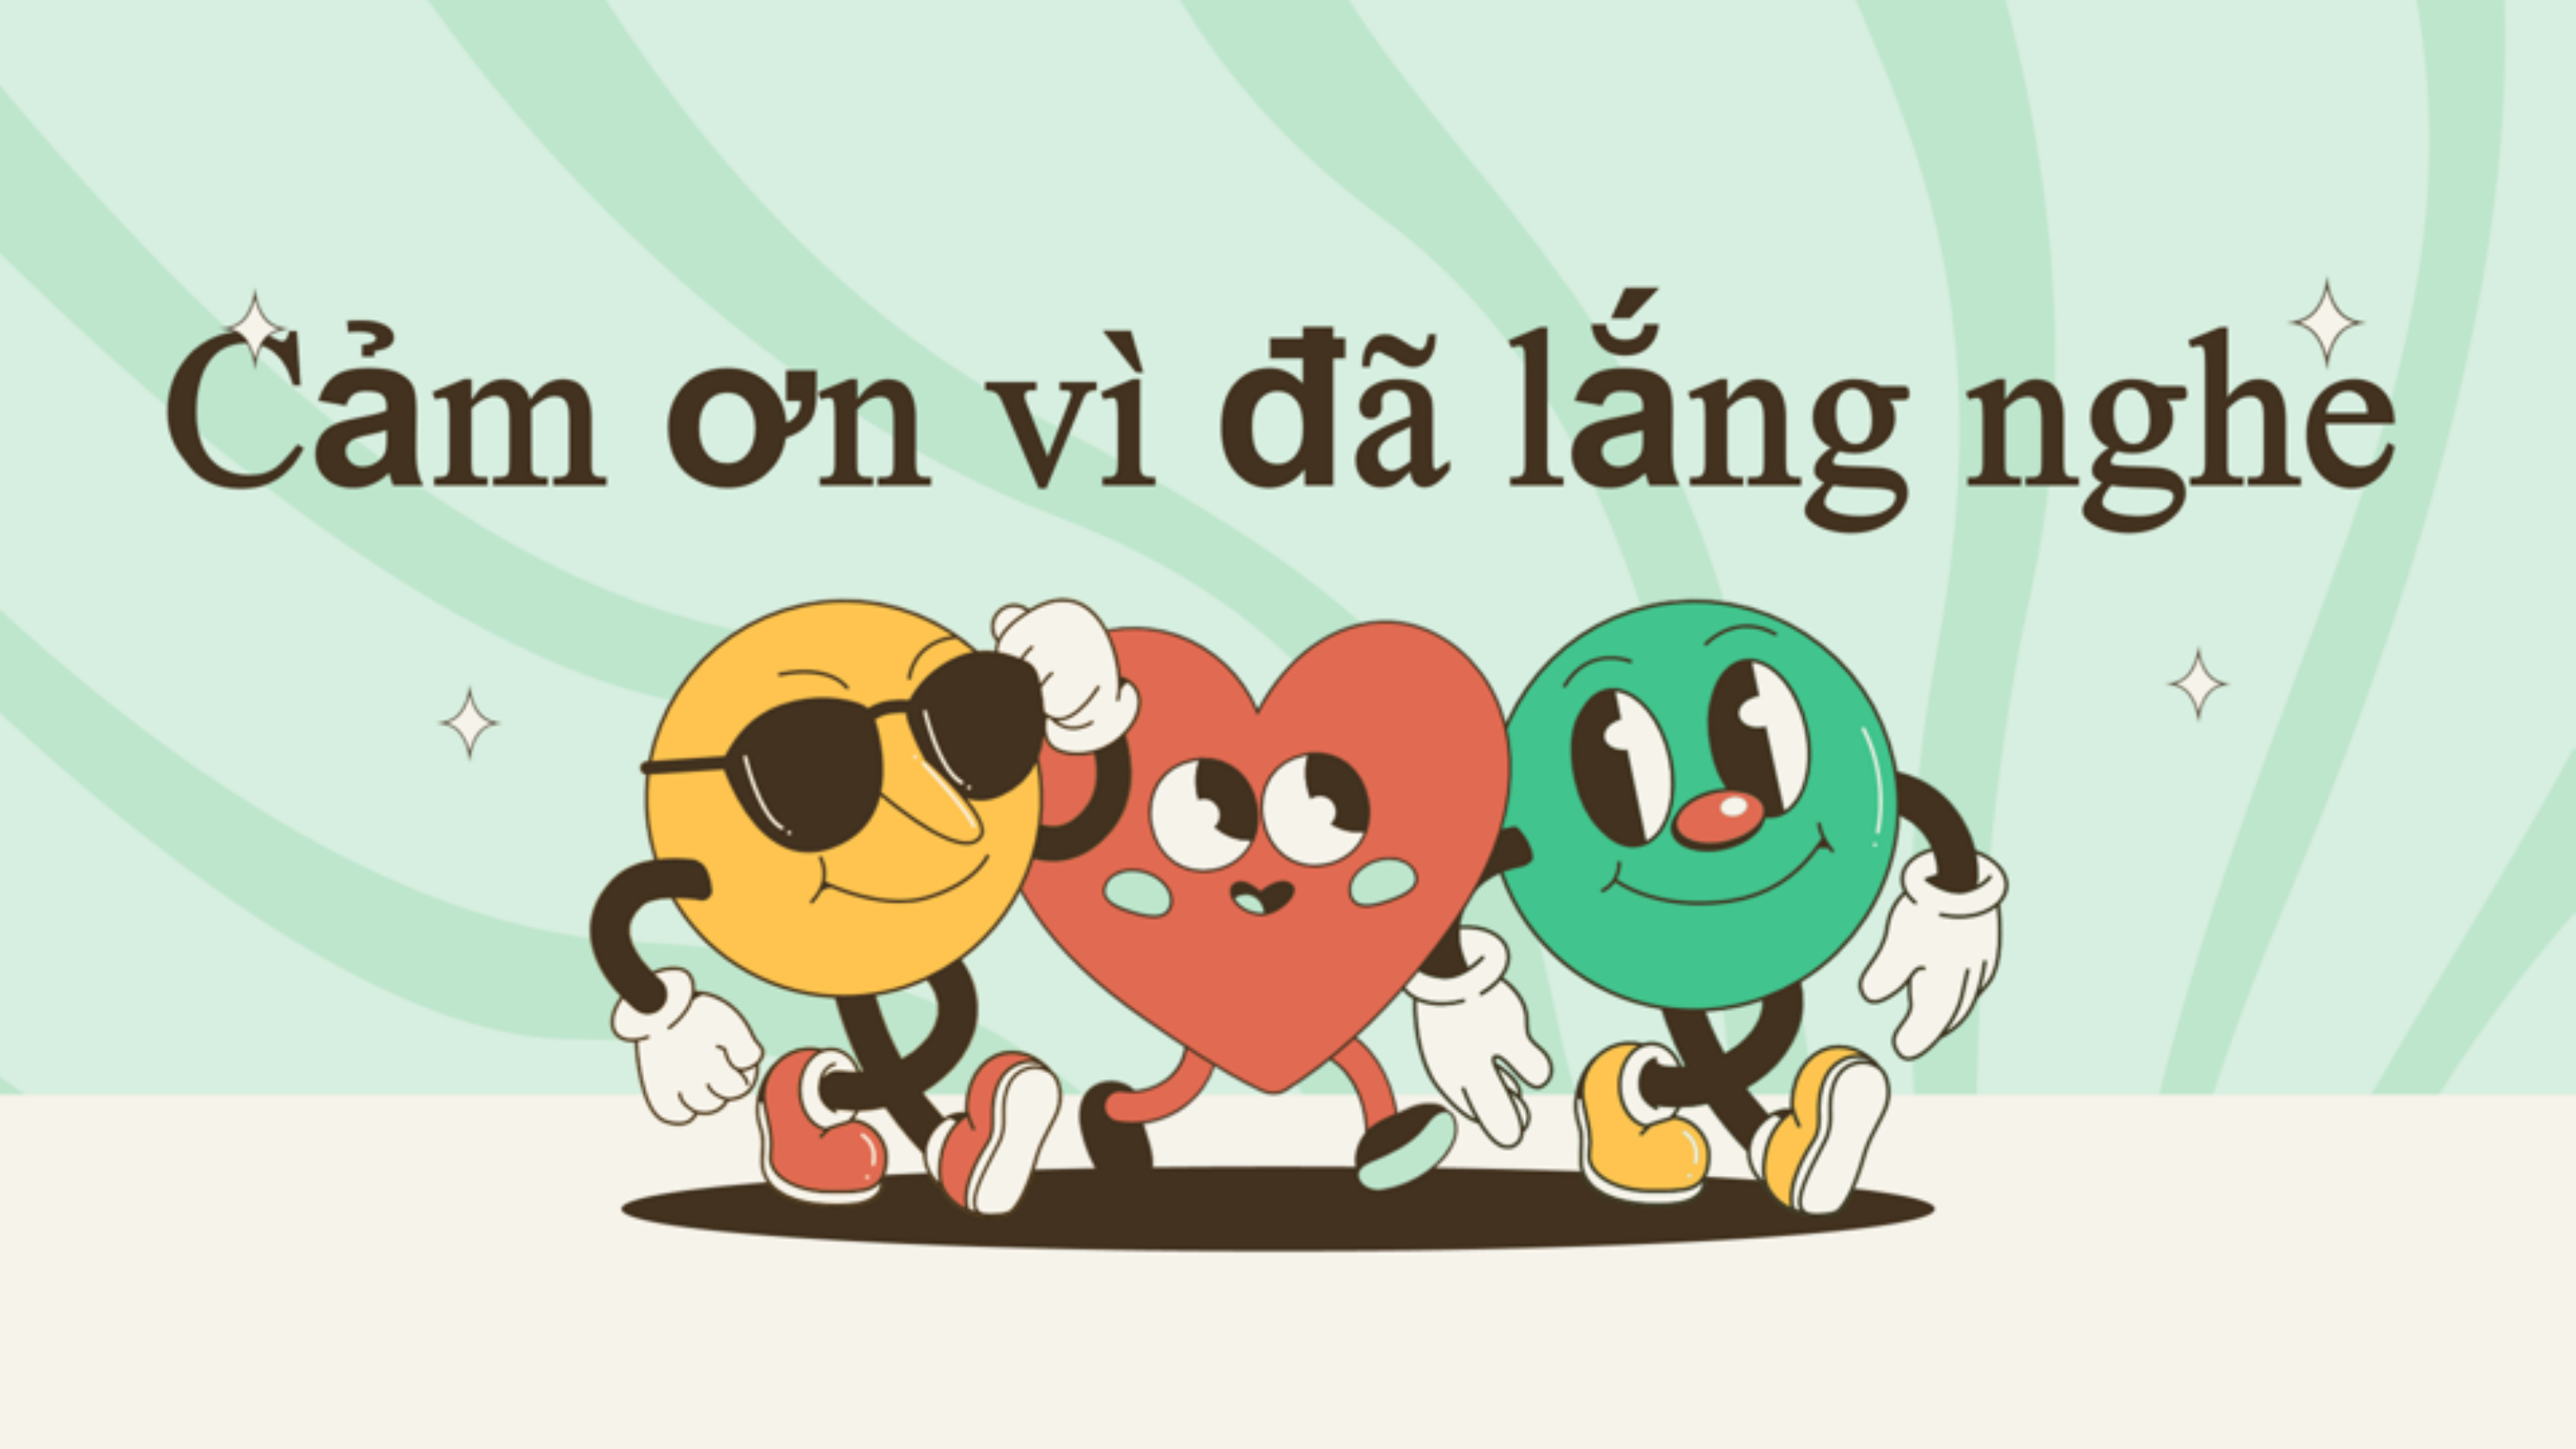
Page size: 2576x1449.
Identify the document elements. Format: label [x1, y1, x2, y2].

text_box [0, 0, 2576, 1449]
